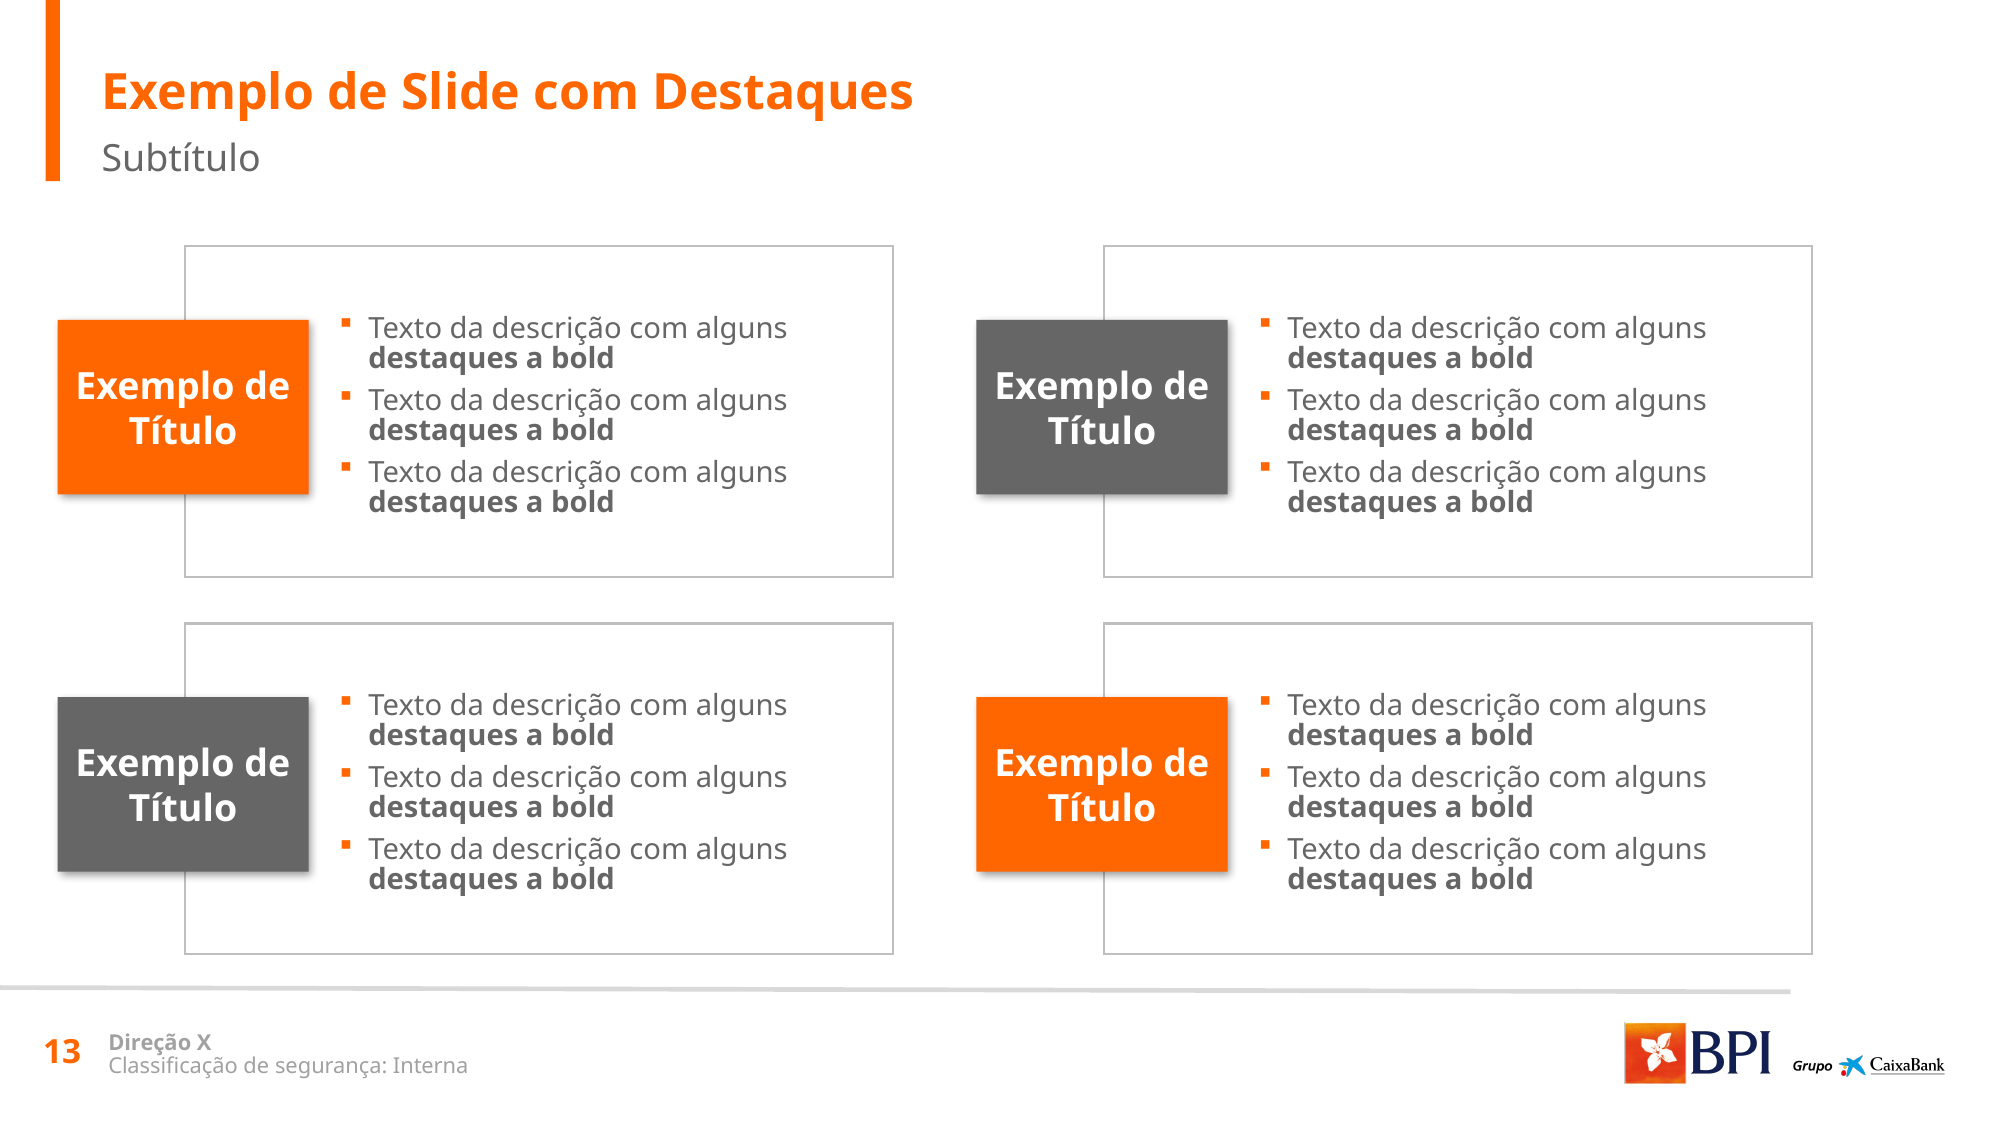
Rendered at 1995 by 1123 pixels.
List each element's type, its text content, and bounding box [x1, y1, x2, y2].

list Exemplo de Título [976, 696, 1228, 872]
list Exemplo de Slide com Destaques [86, 51, 1950, 126]
list Texto da descrição com alguns destaques a bold Texto da descrição com alguns destaques a bold Texto da descrição com alguns destaques a bold [324, 656, 880, 931]
list Texto da descrição com alguns destaques a bold Texto da descrição com alguns destaques a bold Texto da descrição com alguns destaques a bold [1243, 279, 1799, 554]
list Subtítulo [86, 126, 1950, 187]
picture [1624, 1022, 1945, 1084]
list Exemplo de Título [57, 319, 309, 495]
list Exemplo de Título [57, 696, 309, 872]
list Texto da descrição com alguns destaques a bold Texto da descrição com alguns destaques a bold Texto da descrição com alguns destaques a bold [1243, 656, 1799, 931]
list Texto da descrição com alguns destaques a bold Texto da descrição com alguns destaques a bold Texto da descrição com alguns destaques a bold [324, 279, 880, 554]
slide_number 13 [28, 1023, 132, 1083]
list Exemplo de Título [976, 319, 1228, 495]
